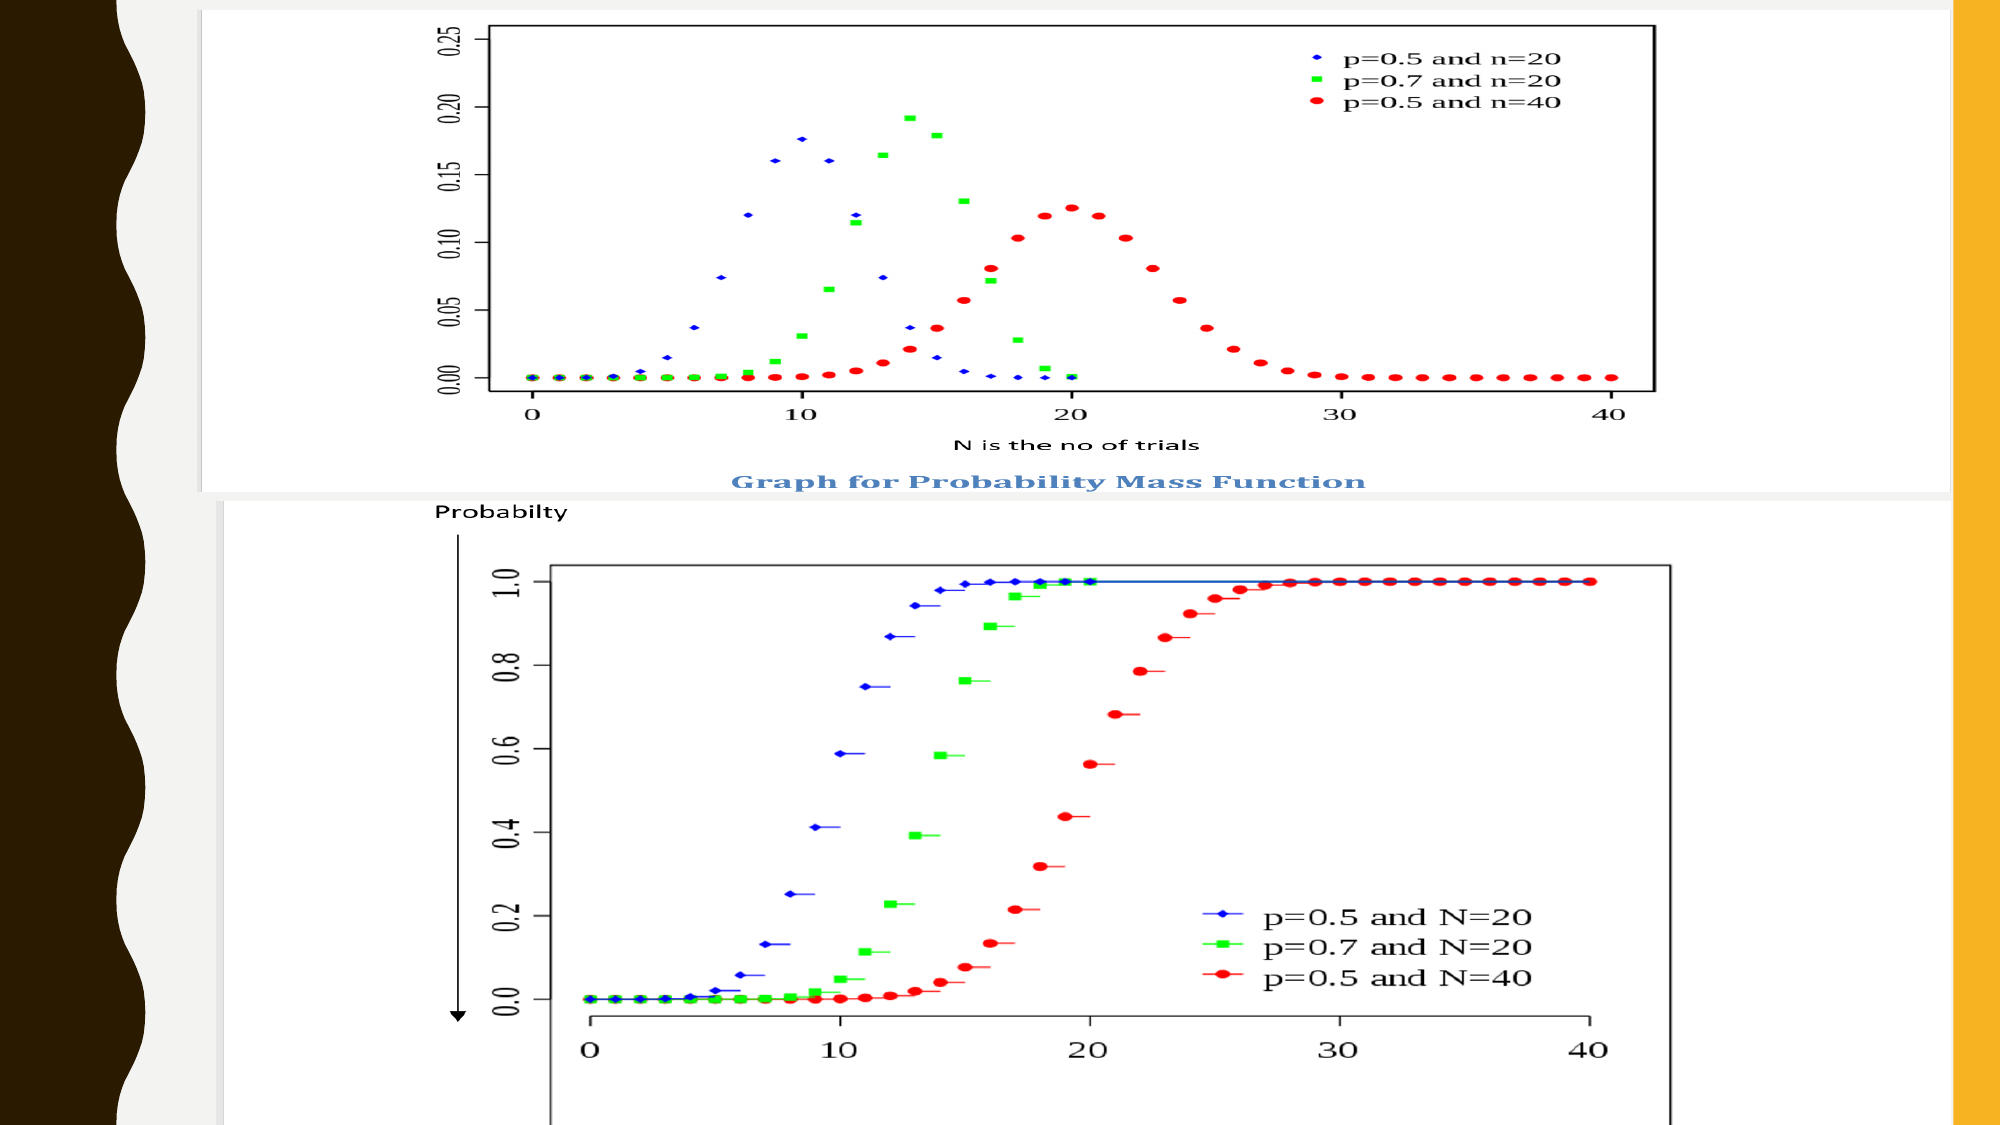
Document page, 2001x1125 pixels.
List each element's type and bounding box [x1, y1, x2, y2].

picture [216, 501, 1951, 1125]
picture [197, 10, 1951, 492]
